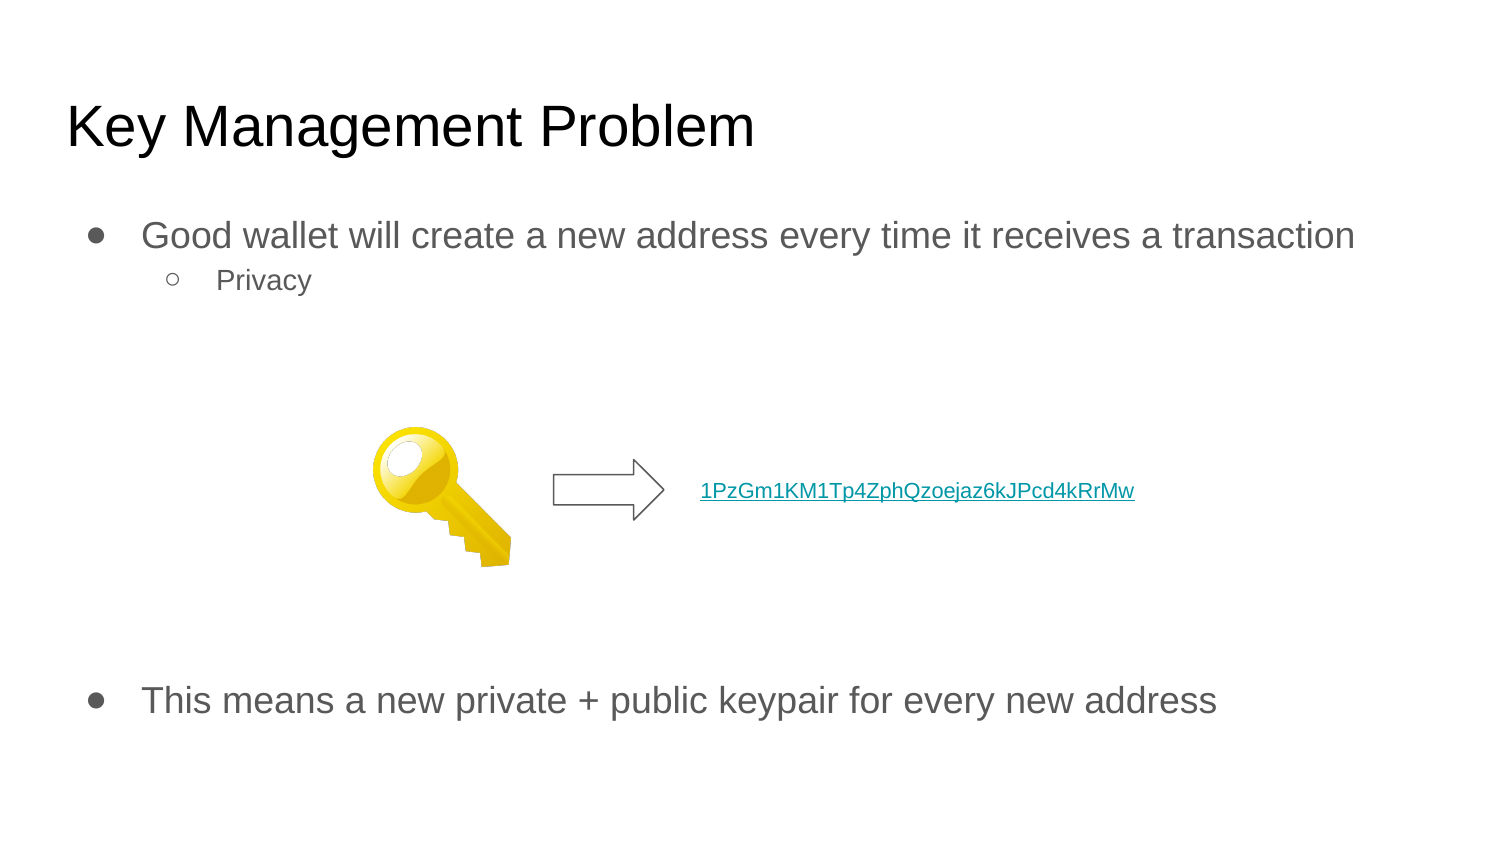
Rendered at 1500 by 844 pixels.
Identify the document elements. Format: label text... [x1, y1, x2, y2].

picture [373, 427, 512, 567]
title Key Management Problem [51, 72, 1449, 167]
text_box [553, 459, 664, 521]
text_box 1PzGm1KM1Tp4ZphQzoejaz6kJPcd4kRrMw [685, 390, 1193, 589]
list Good wallet will create a new address every time it receives a transaction Privacy This means a new private + public keypair for every new address [51, 189, 1449, 750]
